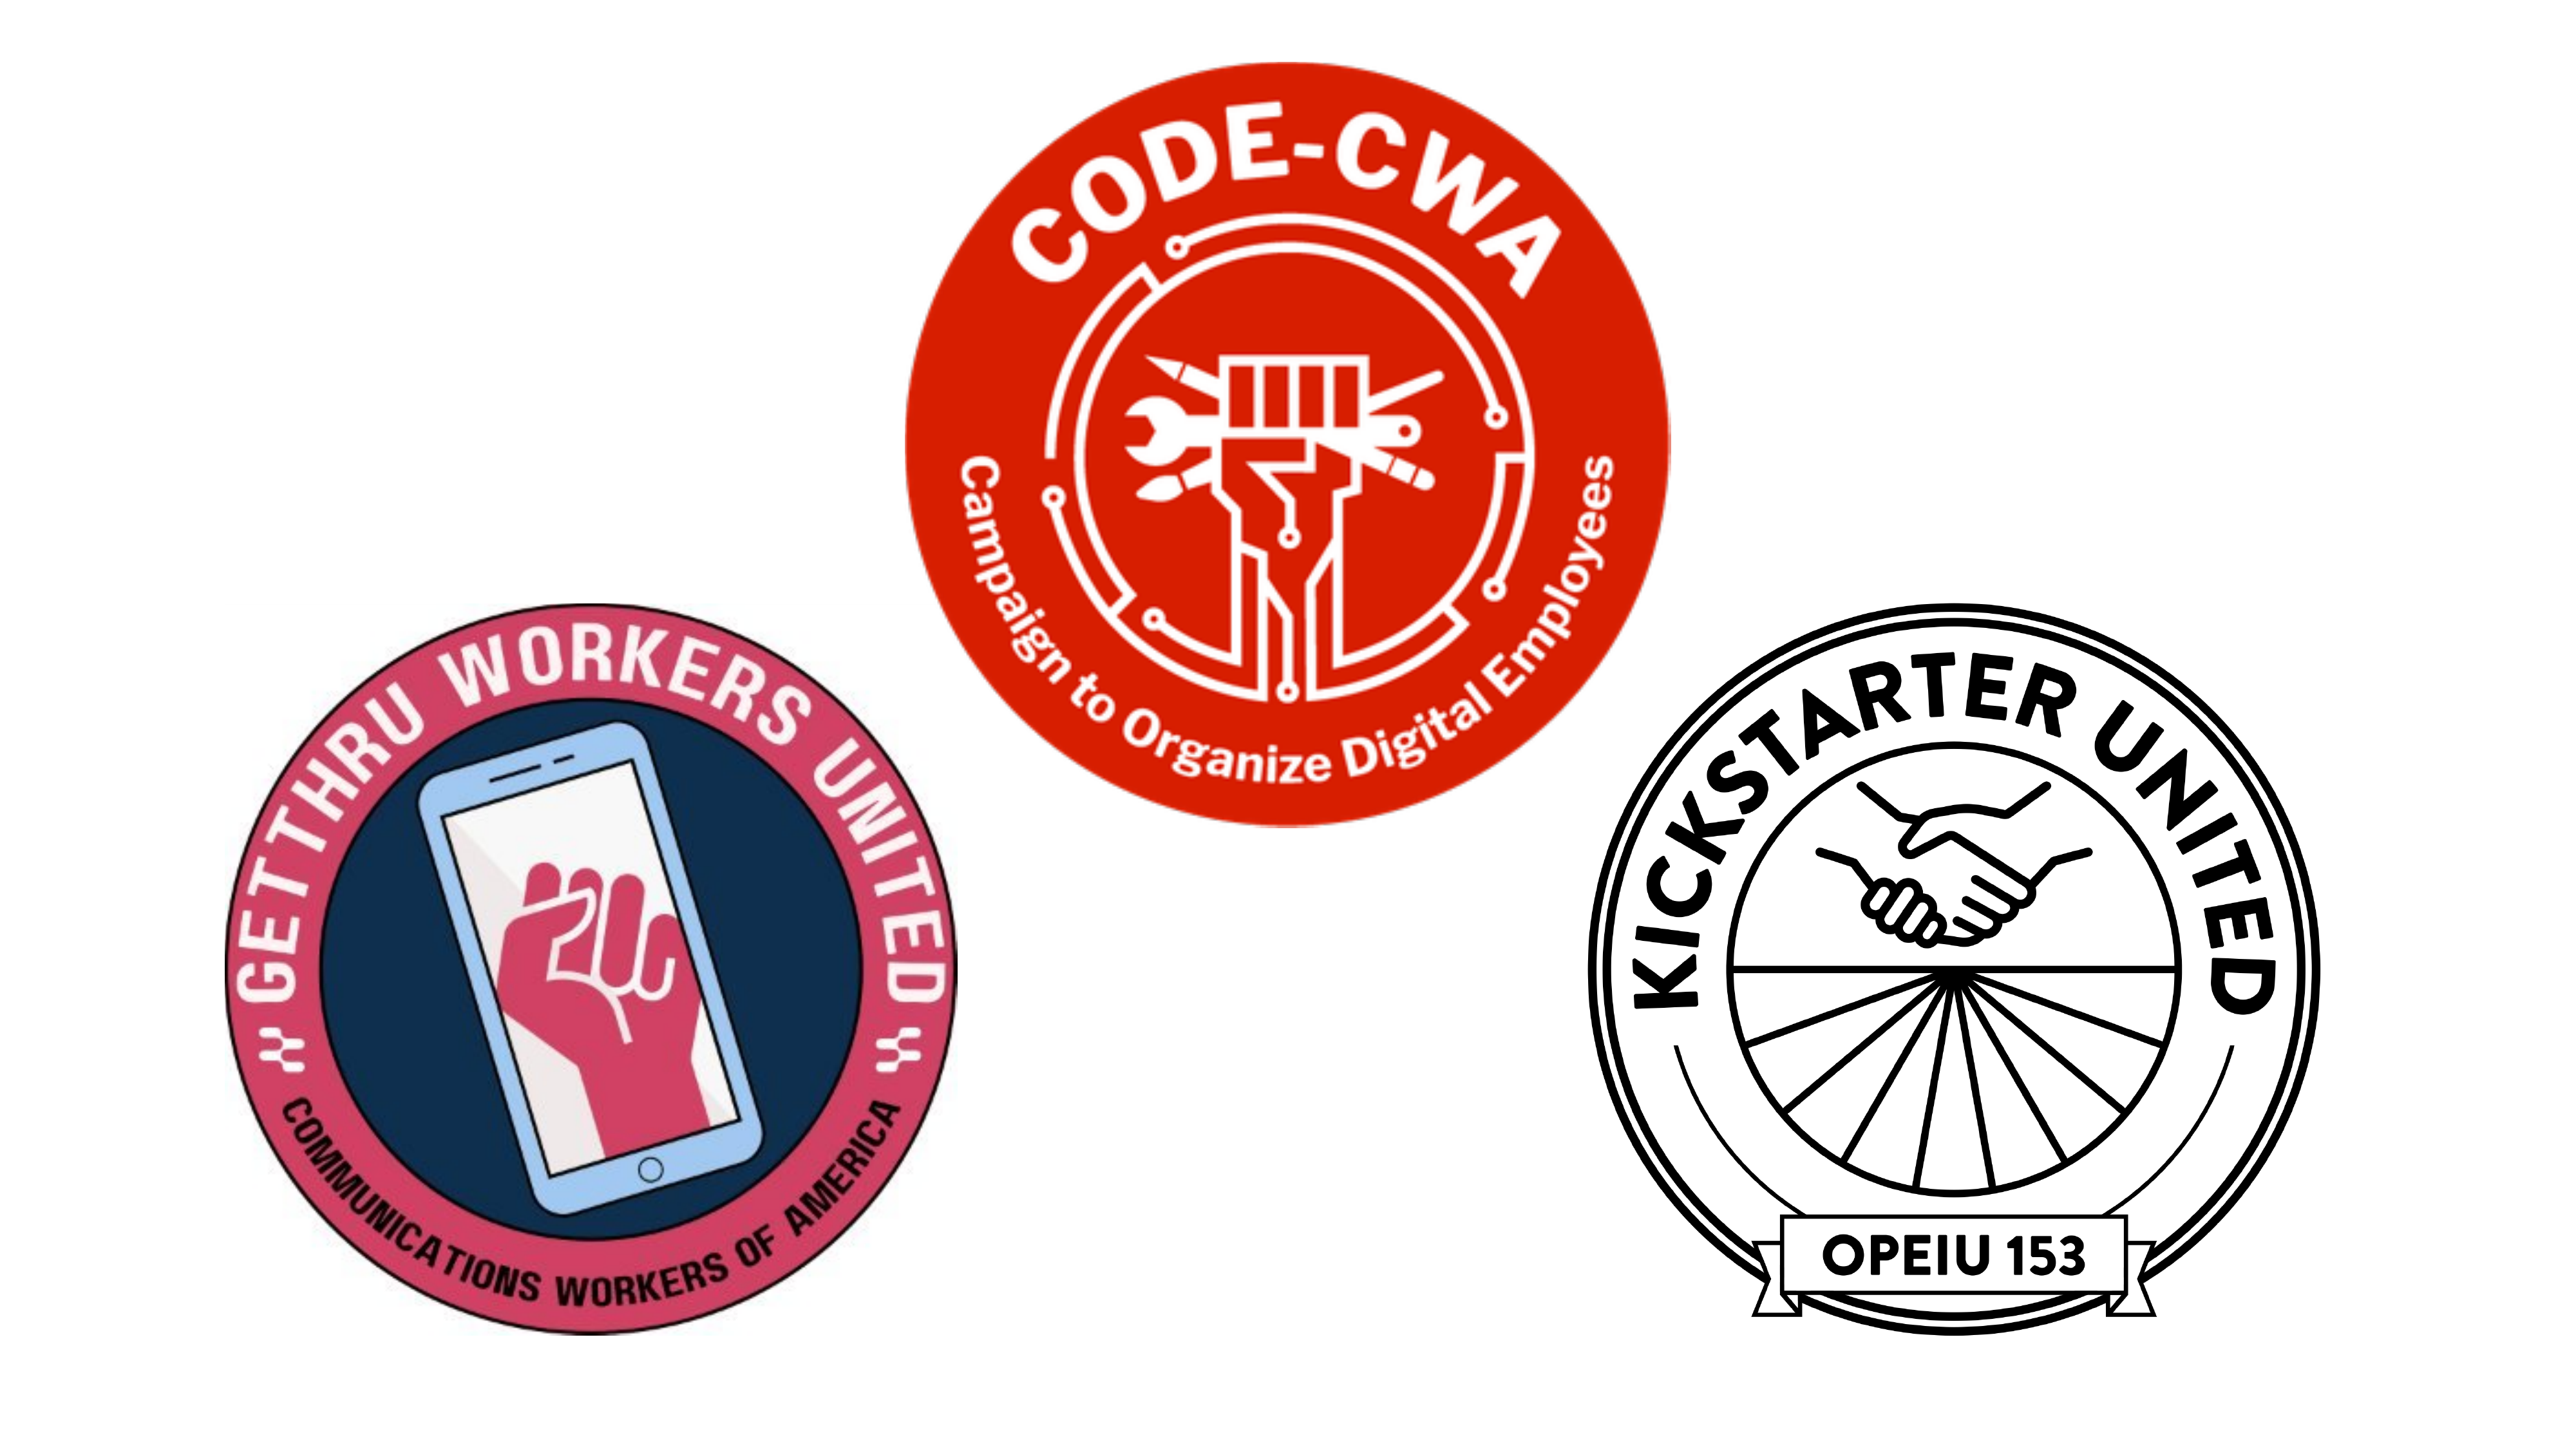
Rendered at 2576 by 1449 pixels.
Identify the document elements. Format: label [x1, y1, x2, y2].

picture [225, 62, 2412, 1428]
